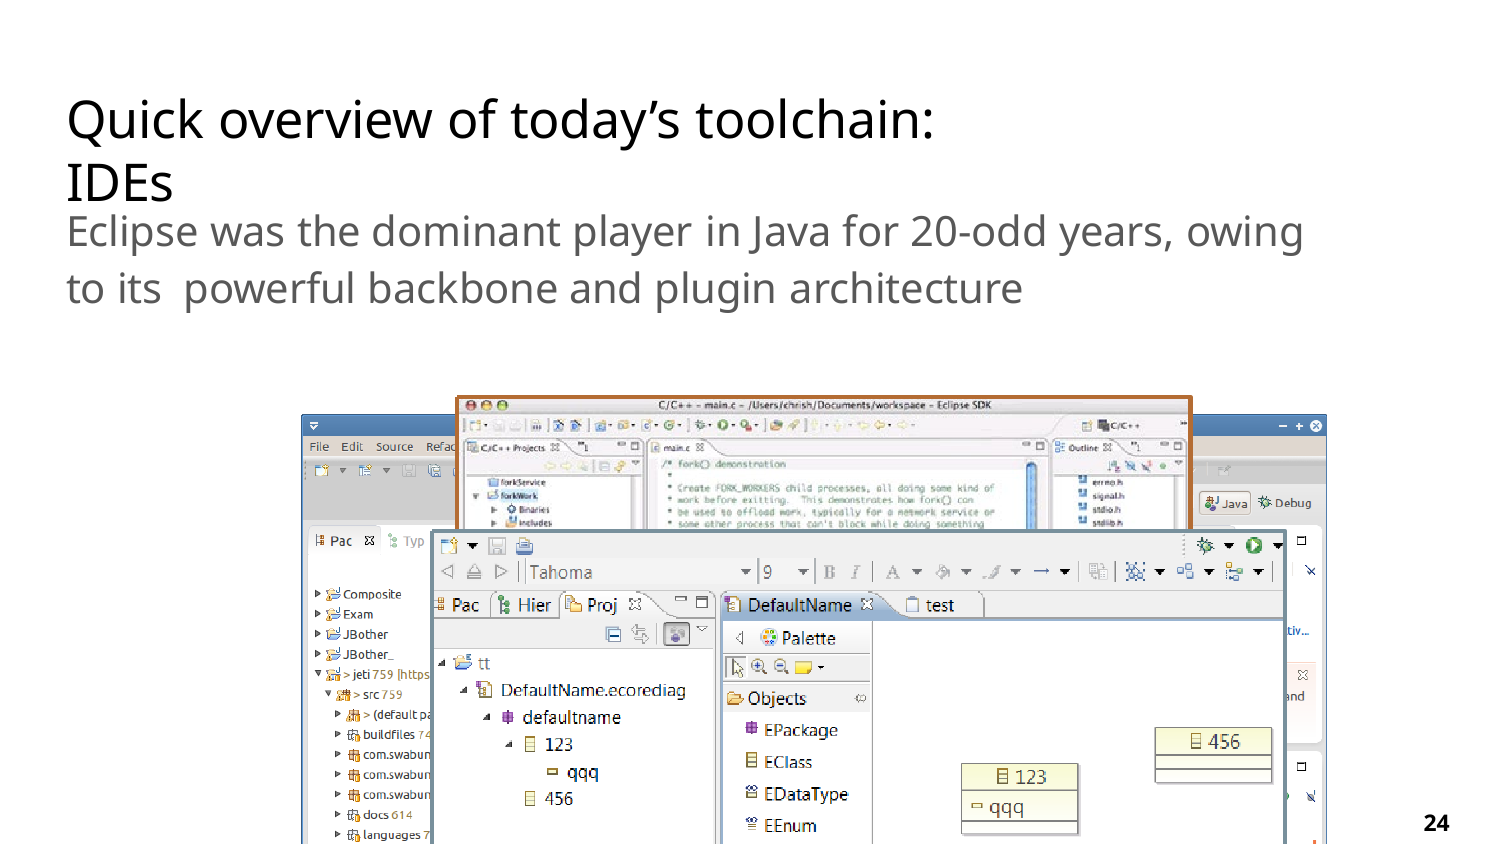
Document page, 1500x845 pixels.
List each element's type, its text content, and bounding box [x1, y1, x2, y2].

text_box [0, 394, 1499, 845]
text_box Eclipse was the dominant player in Java for 20-odd years, owing to its powerful backbone and plugin architecture [64, 195, 1355, 312]
title Quick overview of today’s toolchain: IDEs [64, 84, 1023, 195]
